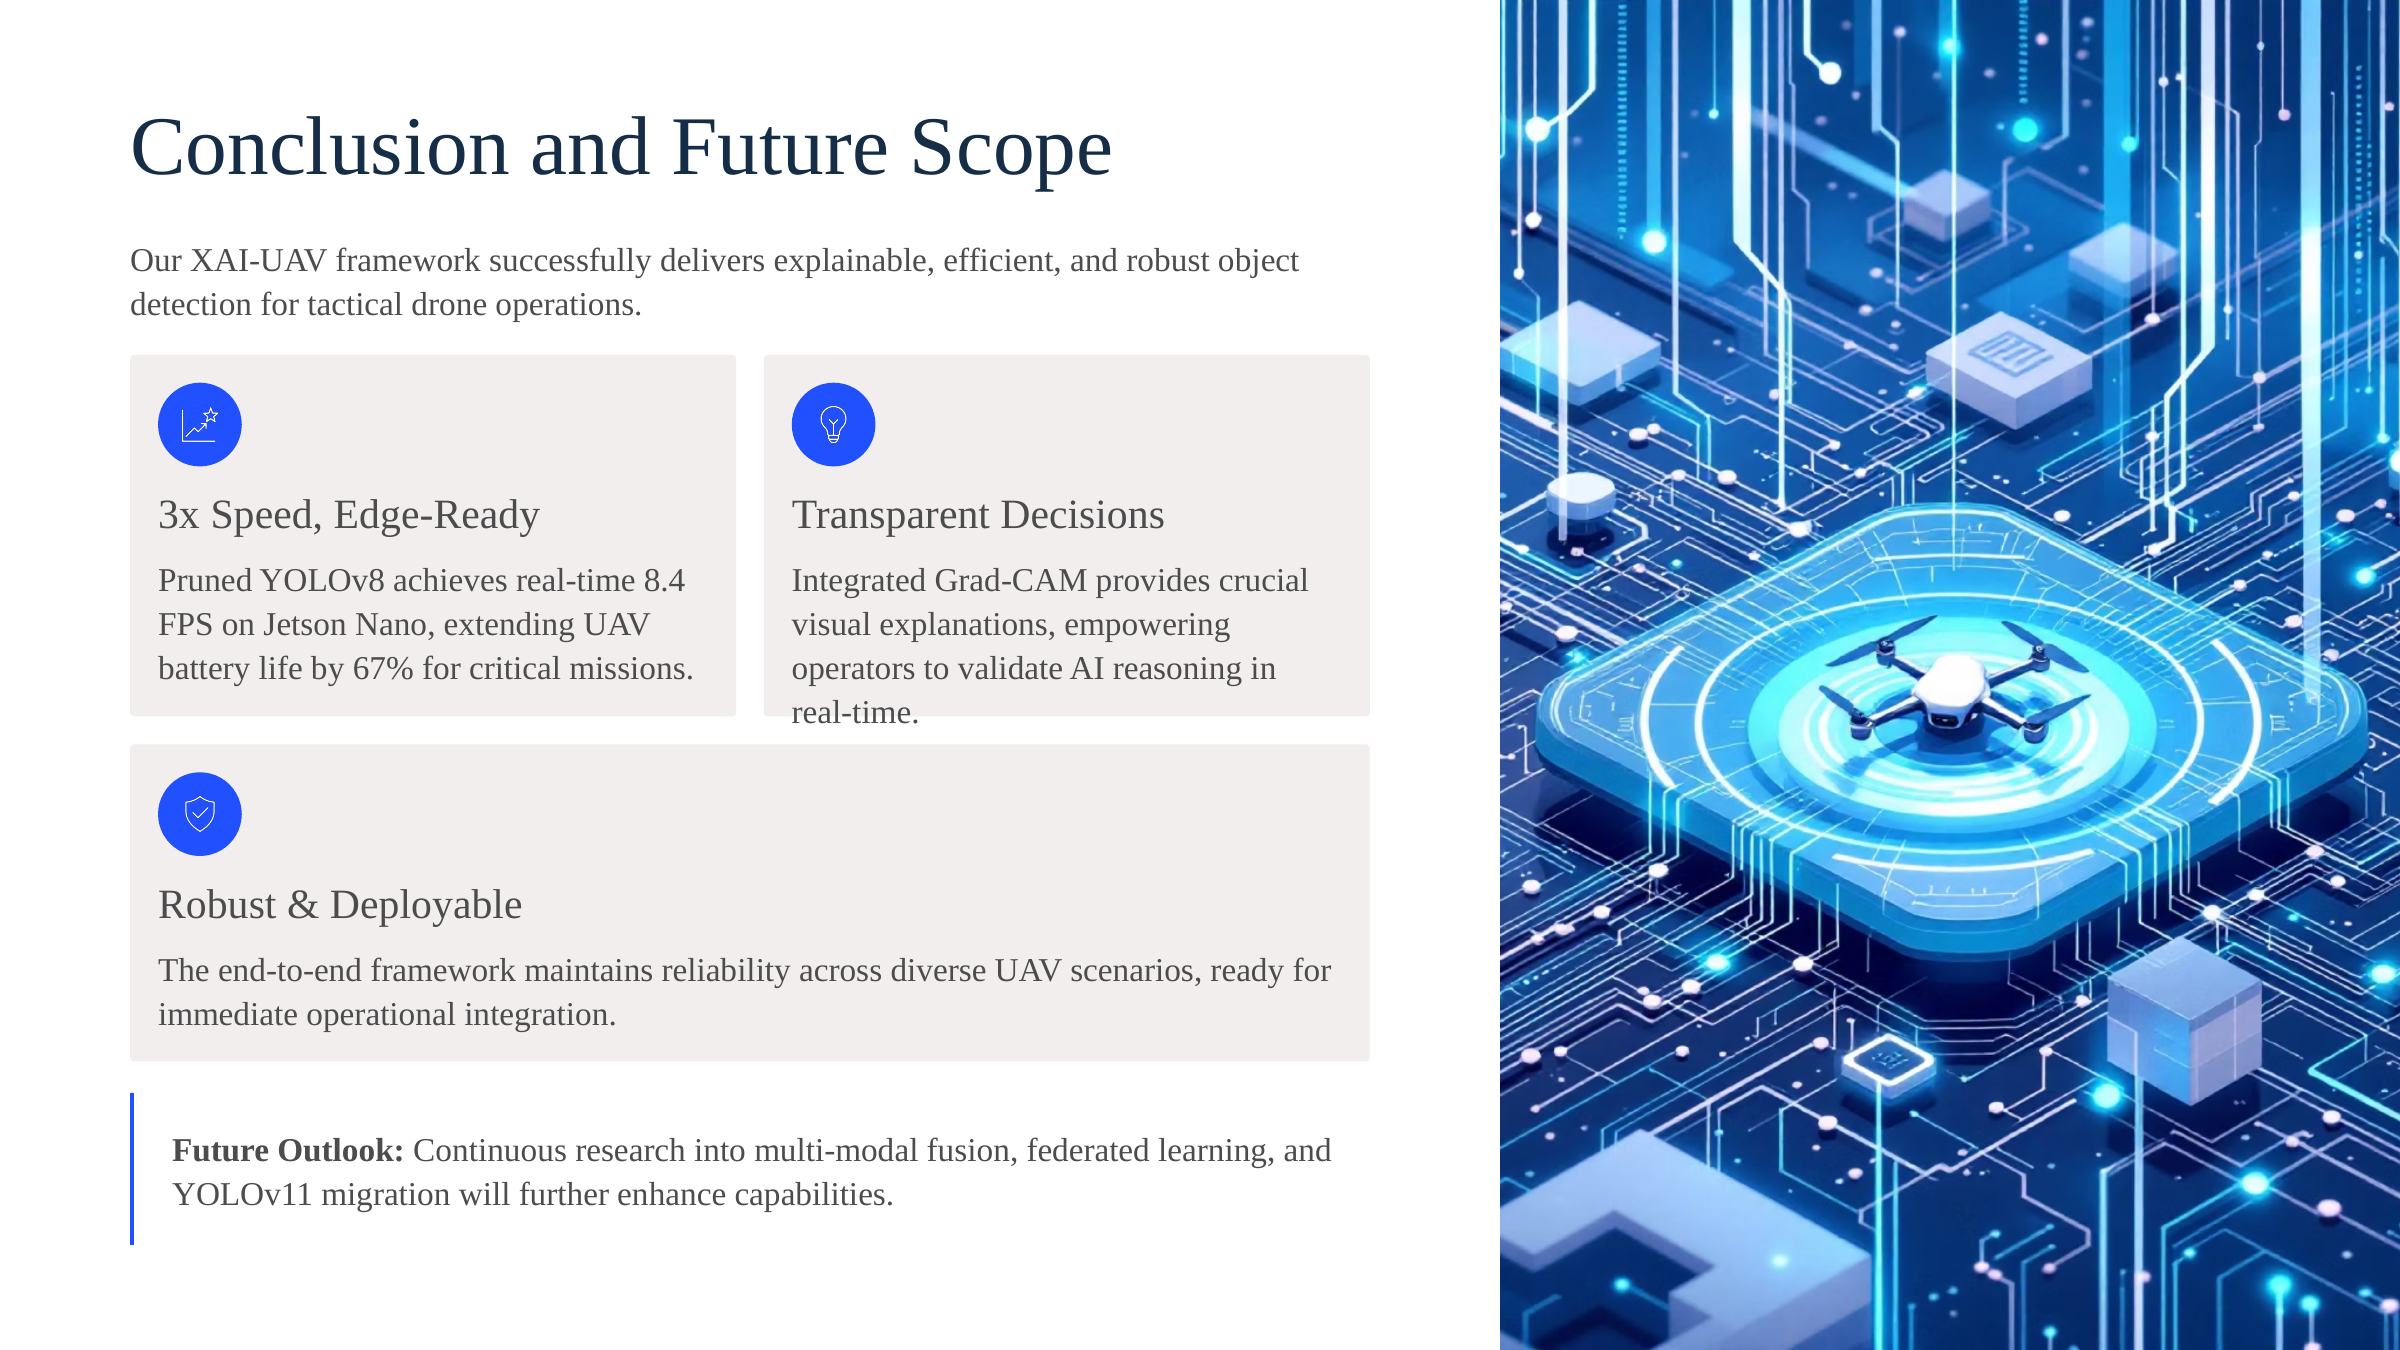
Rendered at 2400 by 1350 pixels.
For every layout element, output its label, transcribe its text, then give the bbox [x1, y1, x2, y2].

text_box Future Outlook: Continuous research into multi-modal fusion, federated learning, and YOLOv11 migration will further enhance capabilities. [172, 1124, 1370, 1214]
text_box Transparent Decisions [791, 494, 1141, 538]
picture [181, 405, 219, 444]
text_box The end-to-end framework maintains reliability across diverse UAV scenarios, ready for immediate operational integration. [158, 944, 1342, 1034]
text_box Robust & Deployable [158, 883, 507, 928]
text_box Integrated Grad-CAM provides crucial visual explanations, empowering operators to validate AI reasoning in real-time. [791, 554, 1342, 689]
text_box [158, 382, 242, 467]
text_box [763, 354, 1370, 717]
text_box [130, 744, 1370, 1062]
picture [814, 405, 853, 444]
text_box [130, 354, 737, 717]
text_box Our XAI-UAV framework successfully delivers explainable, efficient, and robust object detection for tactical drone operations. [130, 234, 1370, 324]
text_box [791, 382, 876, 467]
text_box Pruned YOLOv8 achieves real-time 8.4 FPS on Jetson Nano, extending UAV battery life by 67% for critical missions. [158, 554, 709, 689]
text_box 3x Speed, Edge-Ready [158, 494, 507, 538]
picture [1499, 0, 2400, 1350]
picture [181, 795, 219, 833]
text_box [130, 1092, 134, 1245]
text_box Conclusion and Future Scope [130, 105, 1156, 193]
text_box [158, 772, 242, 857]
